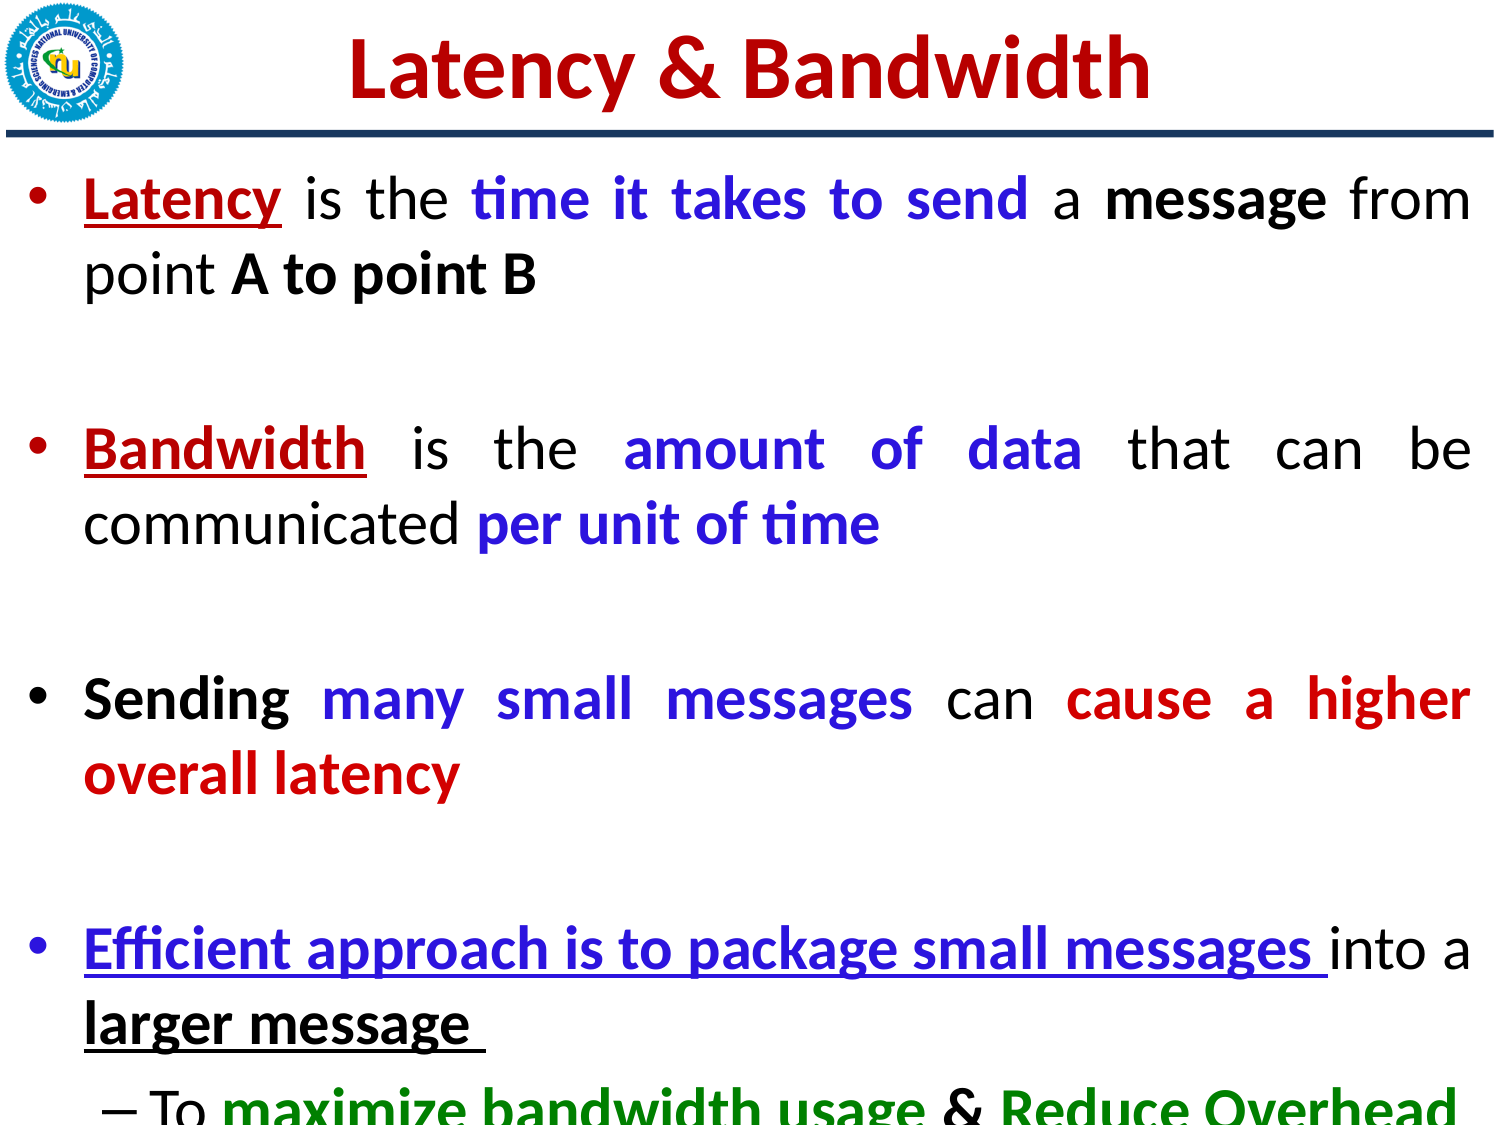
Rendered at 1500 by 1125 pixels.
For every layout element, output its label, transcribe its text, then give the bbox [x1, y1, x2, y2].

text_box [4, 128, 1496, 140]
list Latency is the time it takes to send a message from point A to point B Bandwidth is the amount of data that can be communicated per unit of time Sending many small messages can cause a higher overall latency Efficient approach is to package small messages into a larger message To maximize bandwidth usage & Reduce Overhead [12, 149, 1488, 1125]
title Latency & Bandwidth [11, 0, 1492, 124]
picture [4, 2, 11, 123]
